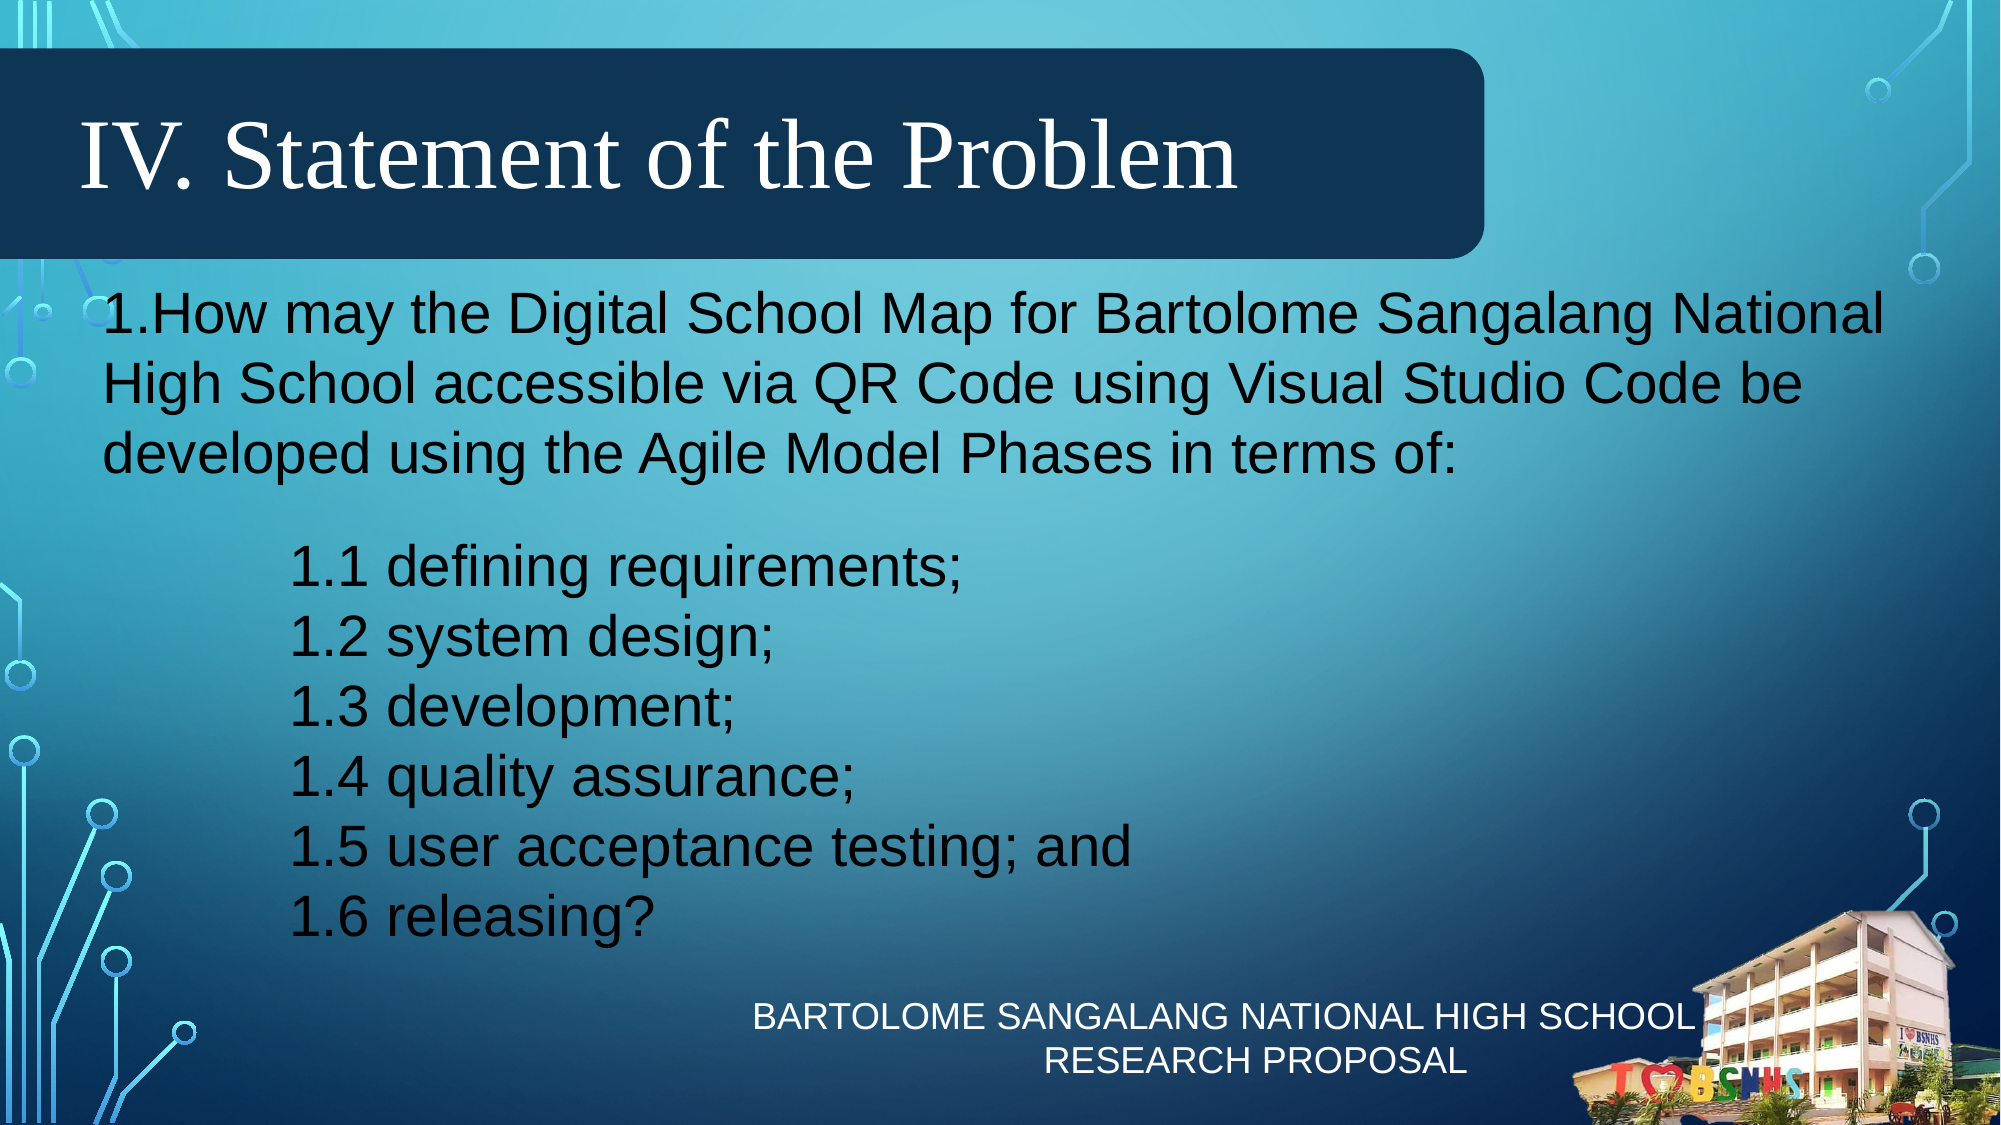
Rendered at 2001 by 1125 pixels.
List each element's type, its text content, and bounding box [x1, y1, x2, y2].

title IV. Statement of the Problem [63, 106, 1689, 205]
text_box RESEARCH PROPOSAL [1028, 1028, 1519, 1089]
picture [1561, 889, 2000, 1125]
text_box BARTOLOME SANGALANG NATIONAL HIGH SCHOOL [737, 985, 1561, 1045]
text_box 1.How may the Digital School Map for Bartolome Sangalang National High School accessible via QR Code using Visual Studio Code be developed using the Agile Model Phases in terms of: [88, 267, 2000, 598]
text_box [0, 47, 1486, 261]
text_box 1.1 defining requirements; 1.2 system design; 1.3 development; 1.4 quality assurance; 1.5 user acceptance testing; and 1.6 releasing? [274, 598, 2000, 956]
